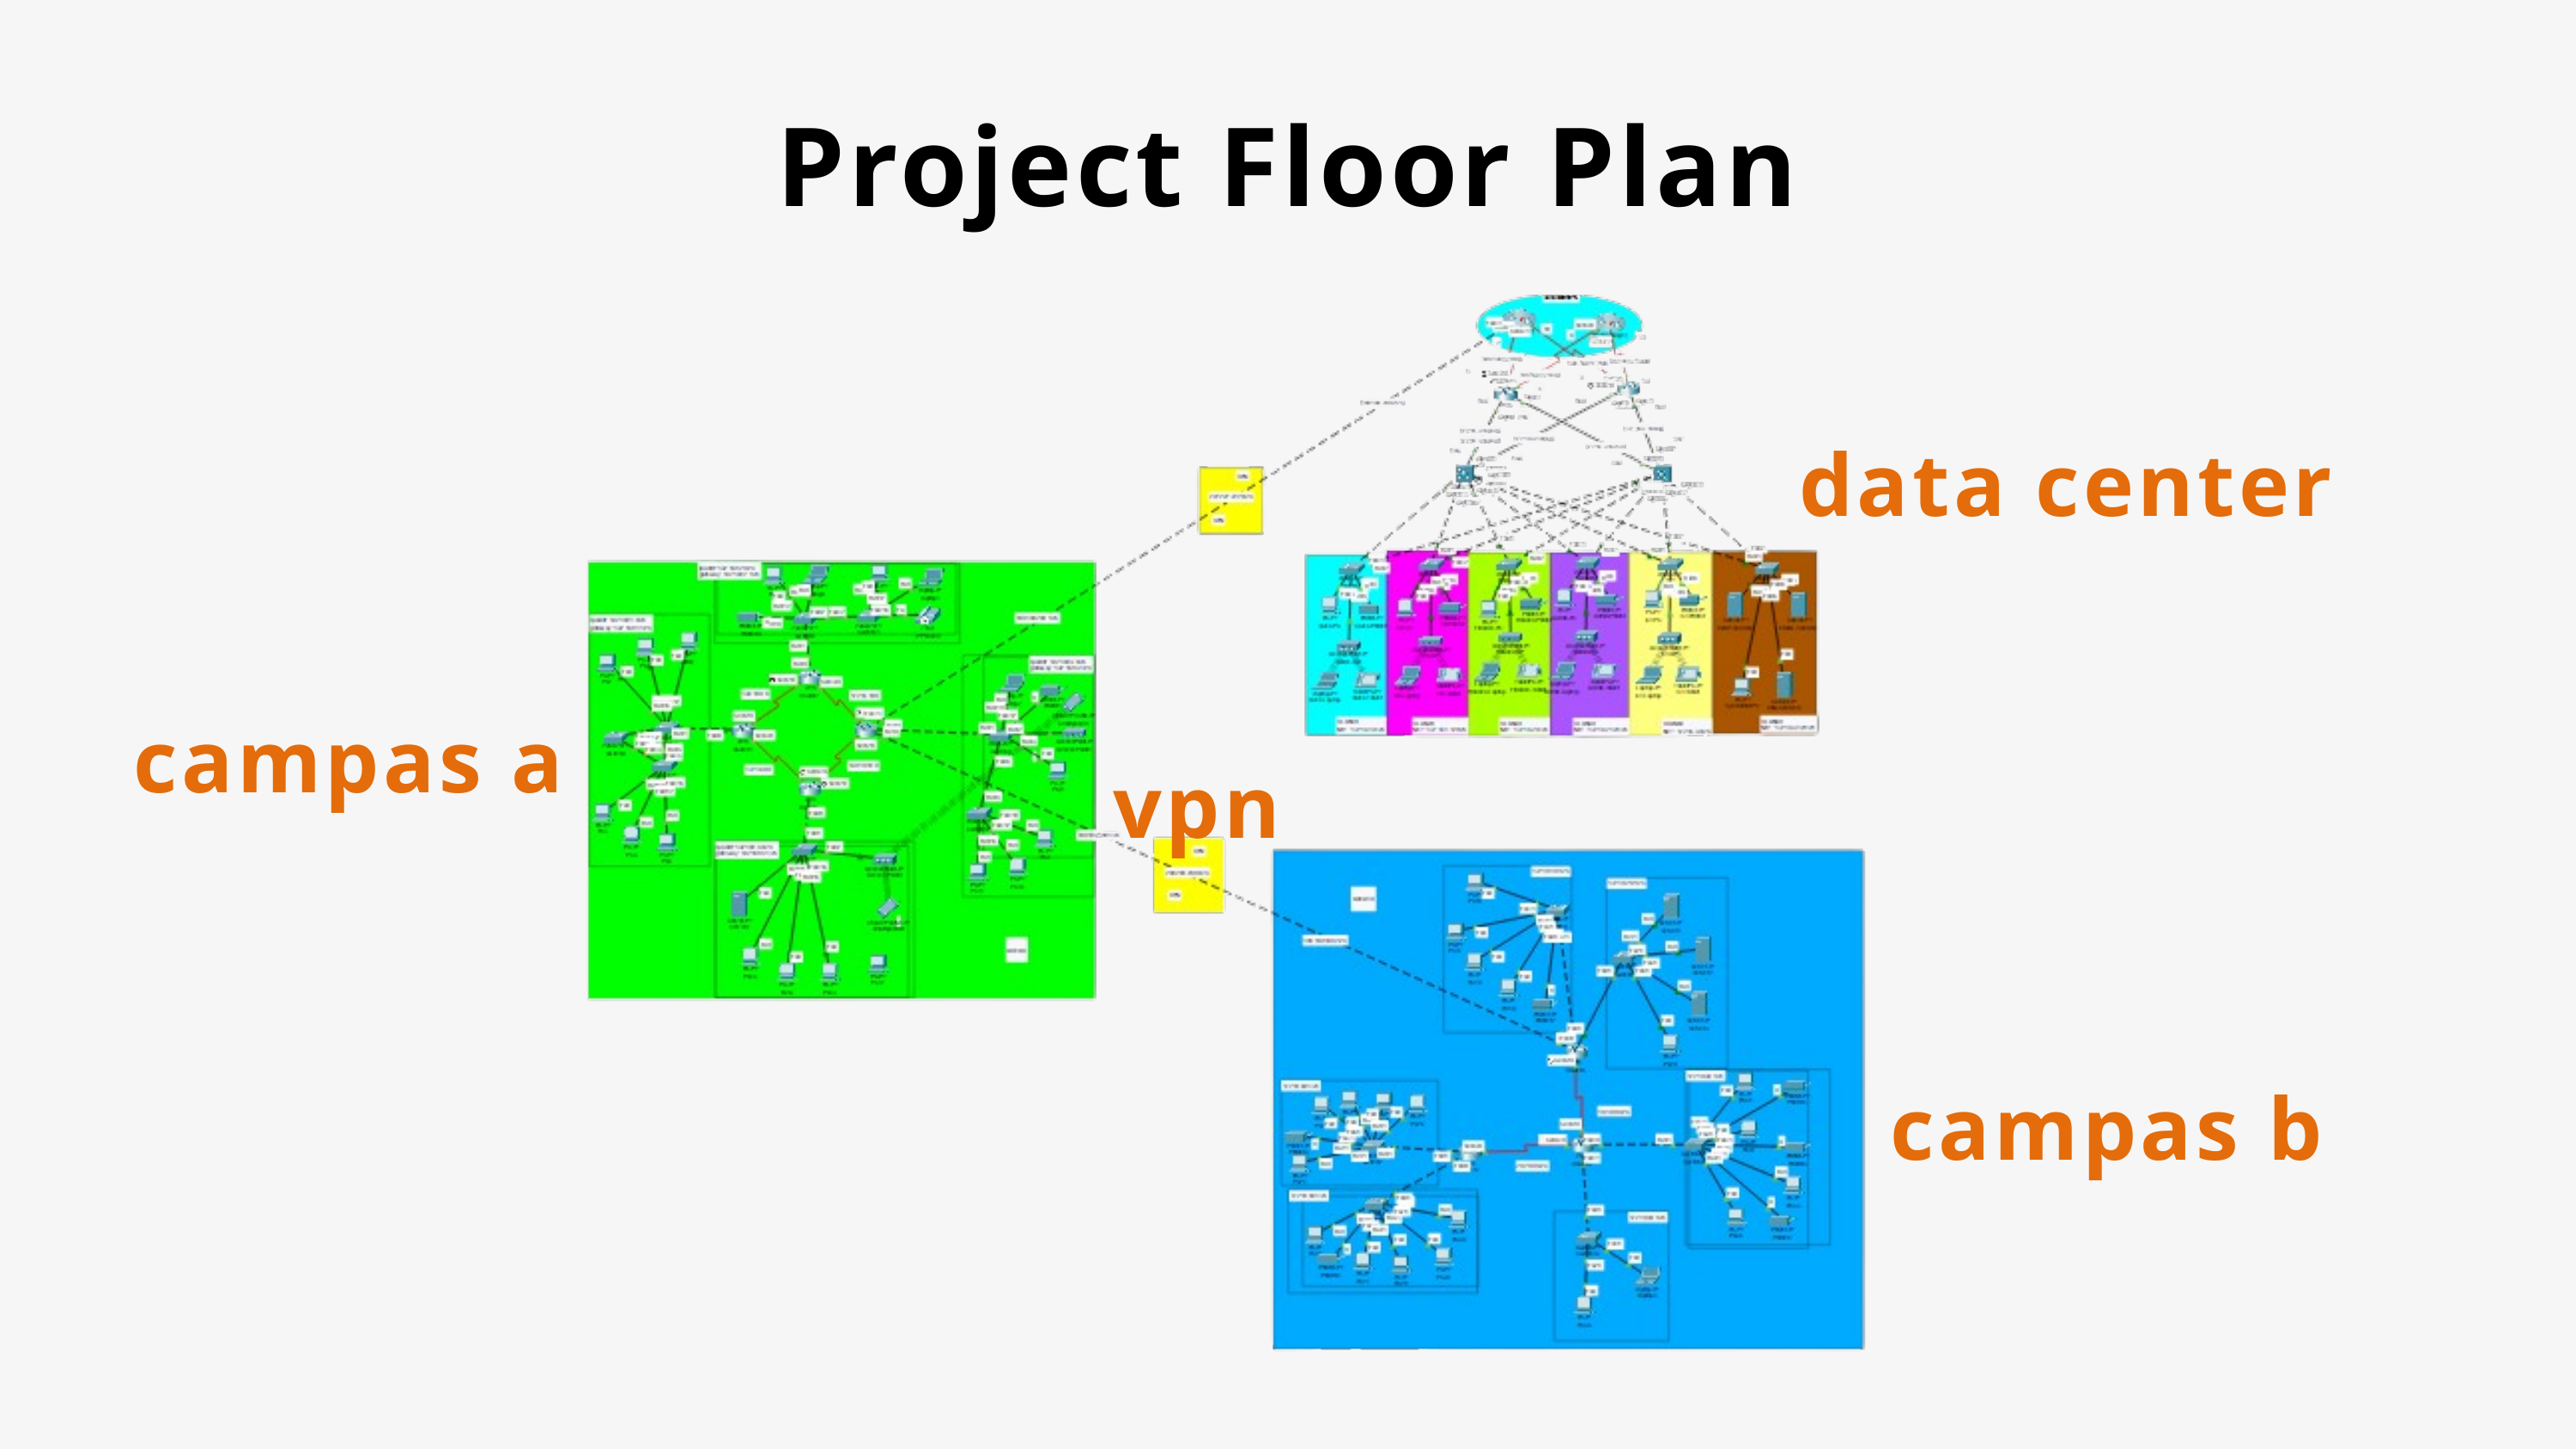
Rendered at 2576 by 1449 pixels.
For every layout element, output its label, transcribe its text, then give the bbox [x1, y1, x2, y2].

text_box Project Floor Plan [144, 75, 2432, 228]
text_box campas b [1998, 1024, 2381, 1178]
text_box data center [1998, 380, 2341, 534]
text_box campas a [75, 657, 457, 809]
picture [461, 254, 1996, 1449]
